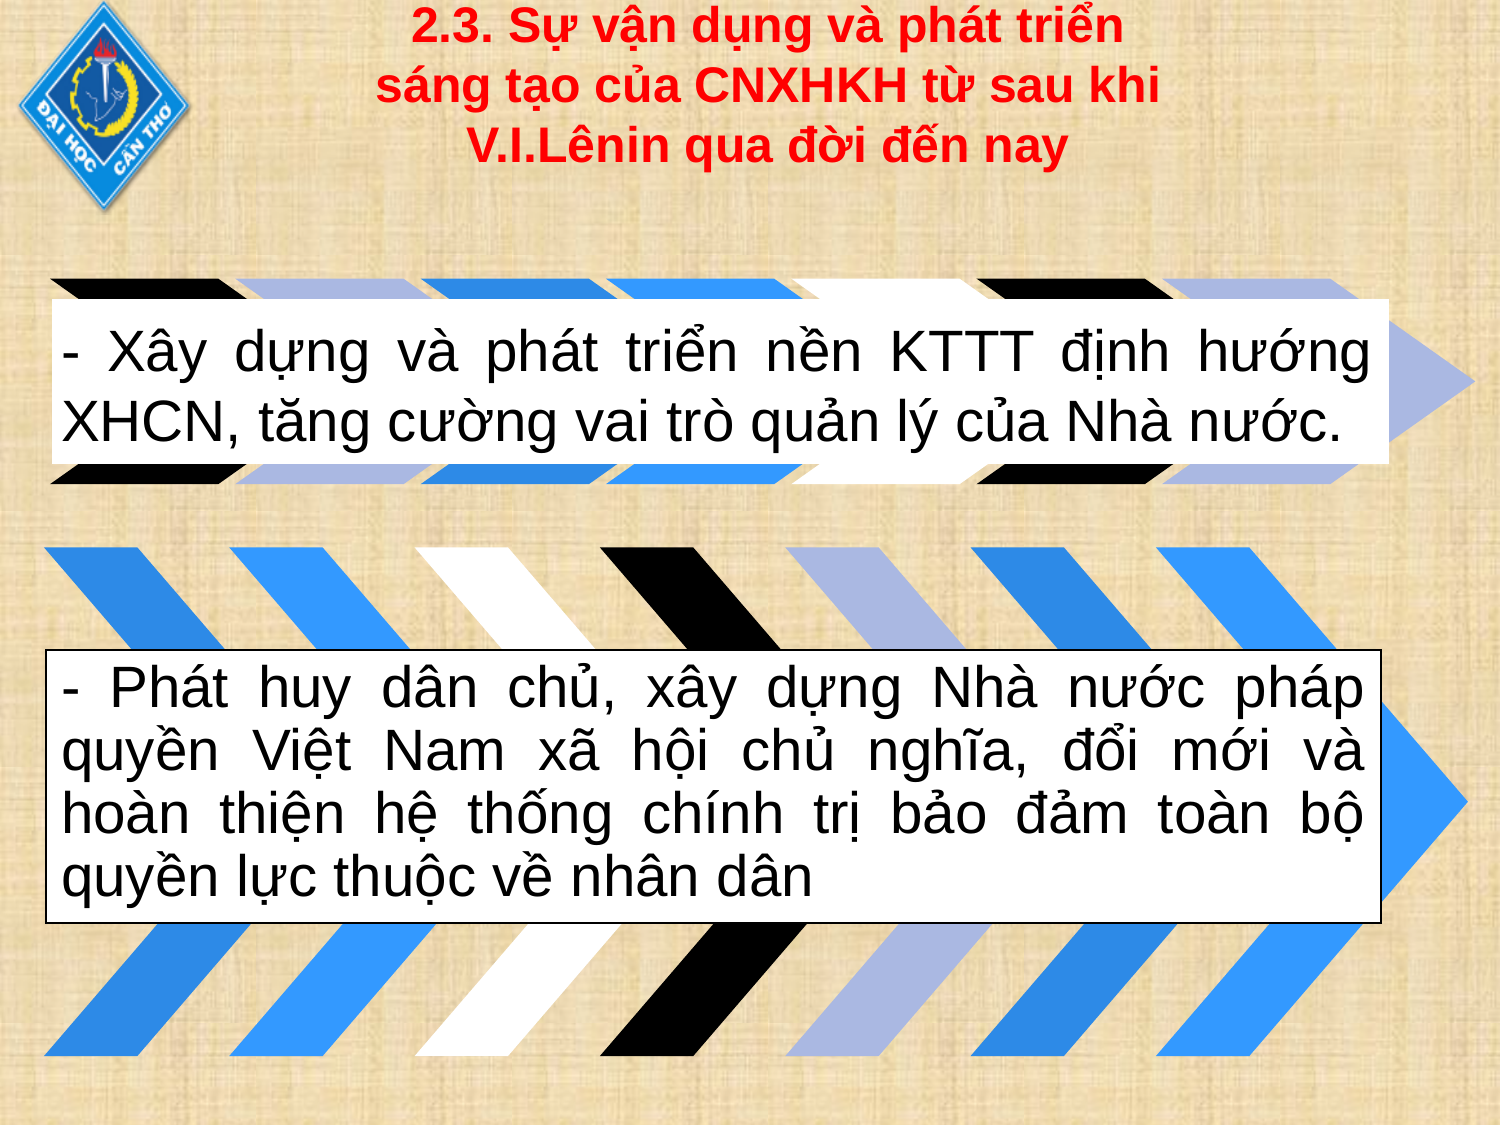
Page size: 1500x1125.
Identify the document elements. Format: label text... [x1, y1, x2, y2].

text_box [46, 548, 1467, 1056]
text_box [46, 279, 1474, 484]
text_box 2.3. Sự vận dụng và phát triển sáng tạo của CNXHKH từ sau khi V.I.Lênin qua đời đến nay [333, 0, 1204, 168]
text_box [16, 0, 193, 215]
text_box 2.2.1. Thời kỳ trước Cách mạng Tháng Mười Nga [0, 0, 1500, 1125]
